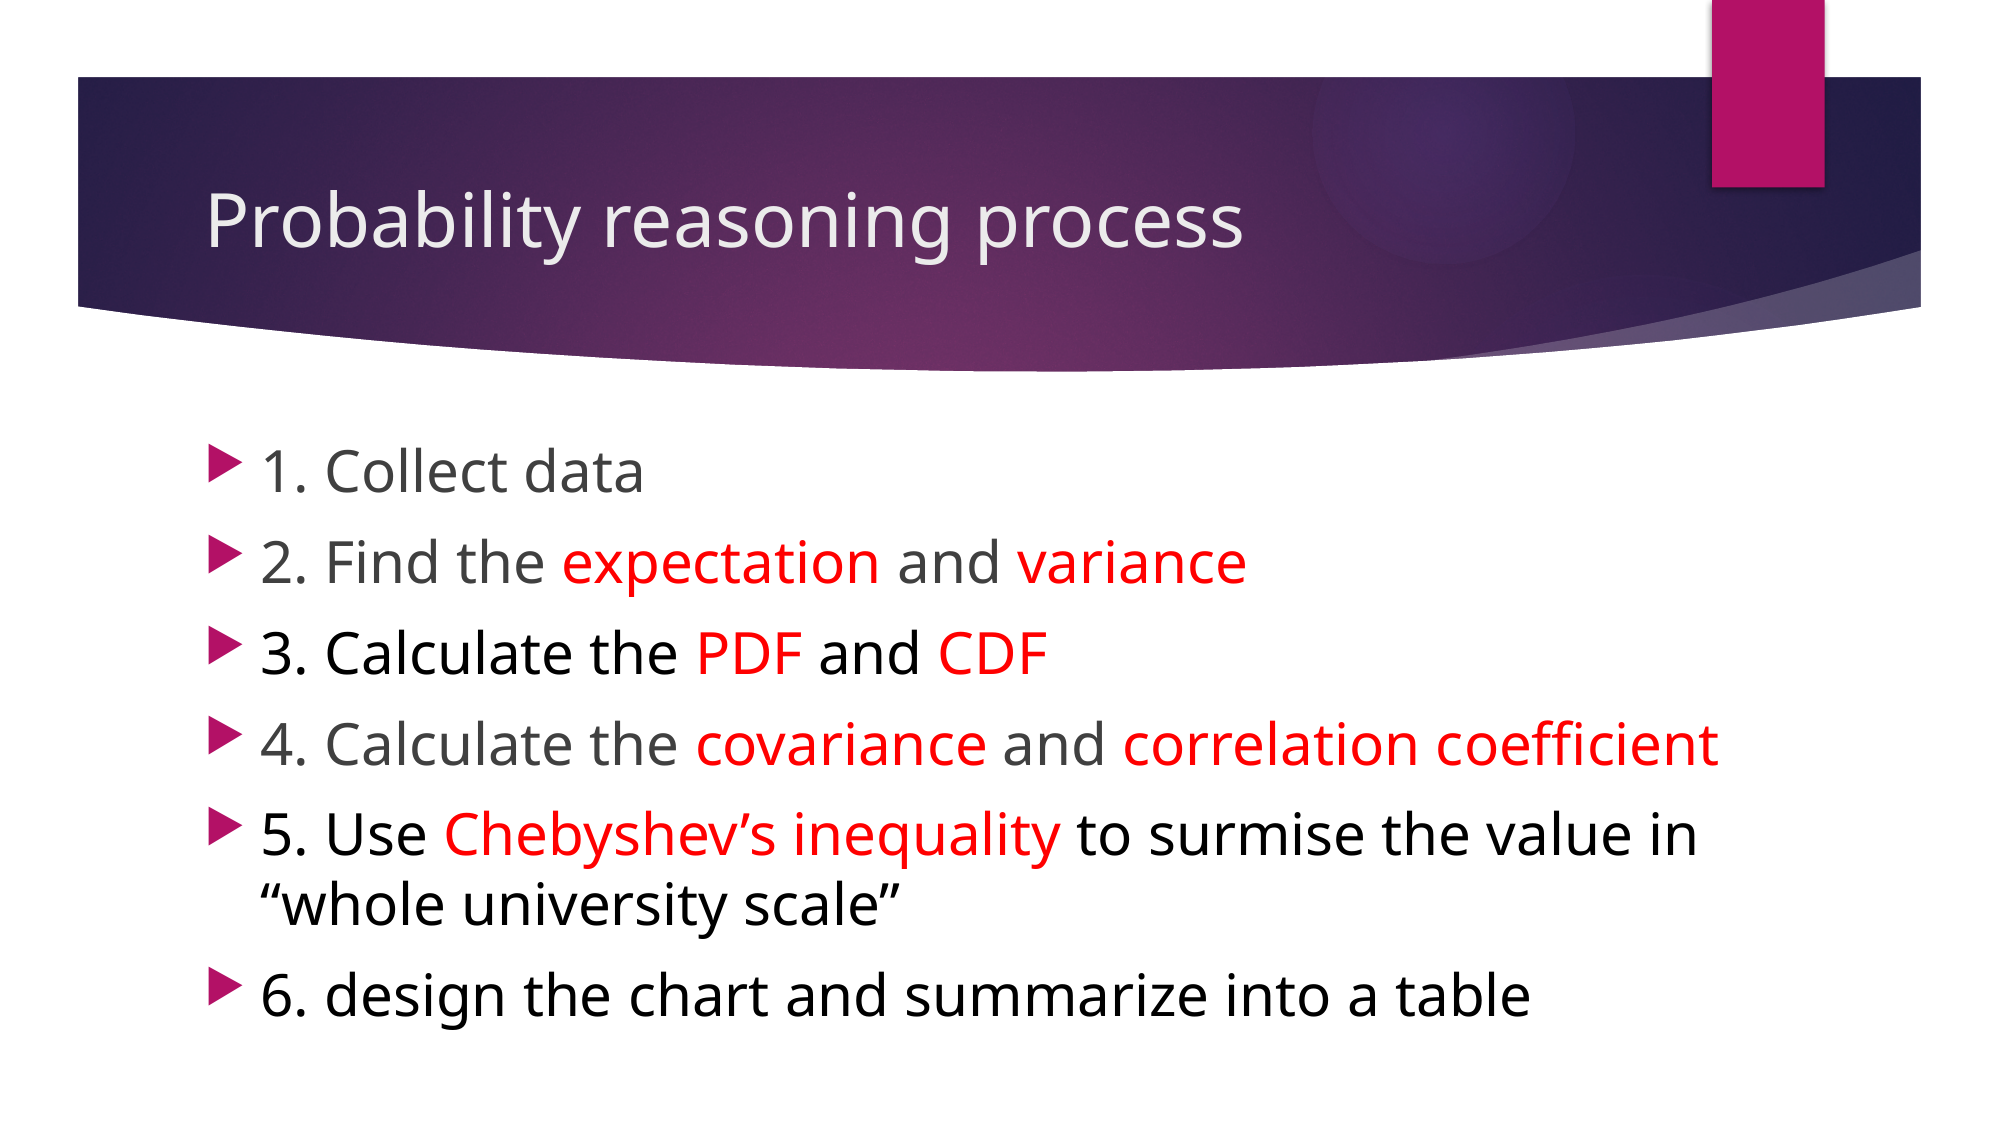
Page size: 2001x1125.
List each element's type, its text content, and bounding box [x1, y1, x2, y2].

title Probability reasoning process [189, 159, 1627, 276]
list 1. Collect data 2. Find the expectation and variance 3. Calculate the PDF and CDF 4. Calculate the covariance and correlation coefficient 5. Use Chebyshev’s inequality to surmise the value in “whole university scale” 6. design the chart and summarize into a table [189, 427, 1864, 1047]
